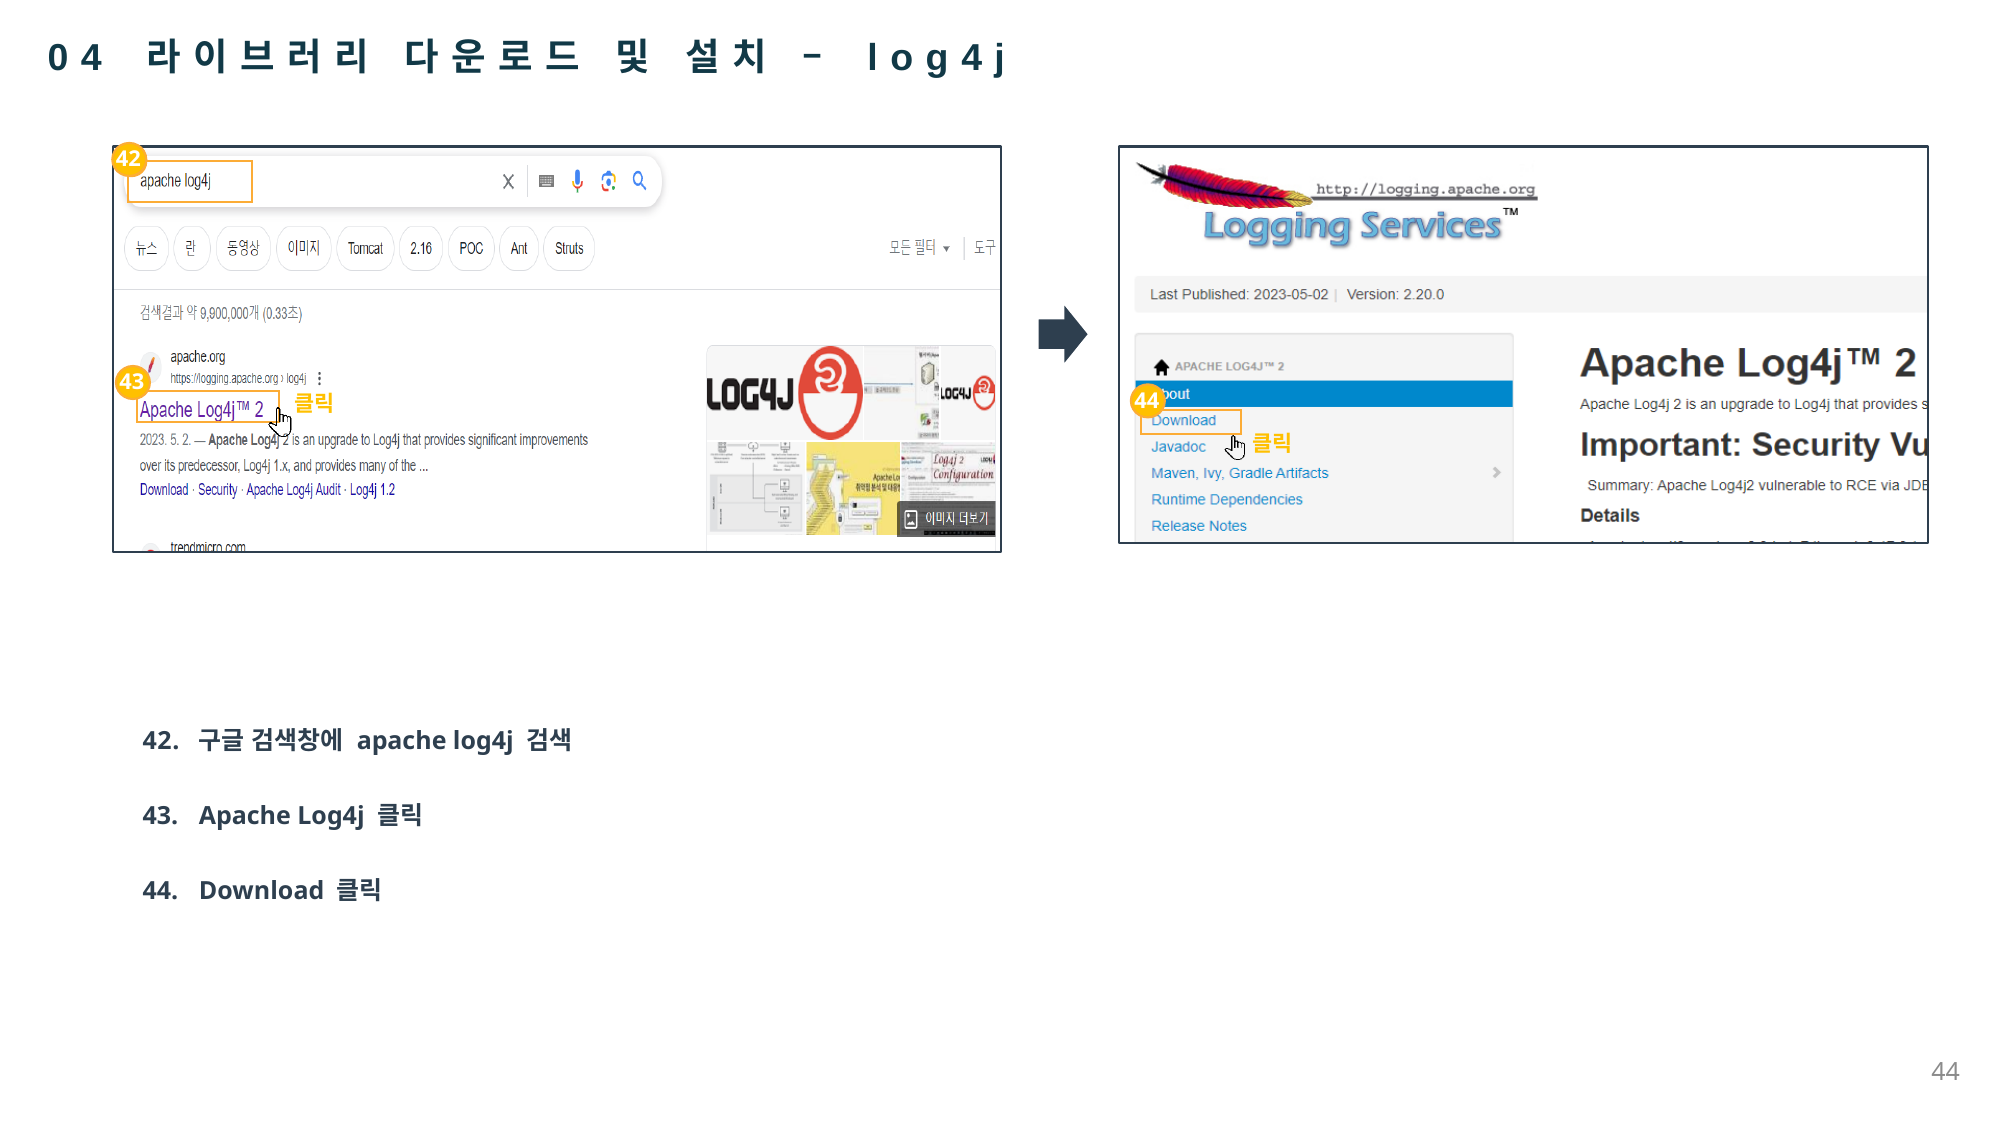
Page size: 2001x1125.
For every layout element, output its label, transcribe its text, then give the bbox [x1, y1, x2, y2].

text_box 42 [101, 137, 192, 179]
picture [1119, 147, 1927, 543]
text_box 구글 검색창에 apache log4j 검색 Apache Log4j 클릭 Download 클릭 [127, 672, 724, 912]
slide_number 44 [1524, 1042, 1975, 1103]
text_box [1036, 299, 1091, 369]
text_box 43 [104, 360, 114, 402]
text_box 04 라이브러리 다운로드 및 설치 – log4j [32, 26, 1089, 86]
picture [114, 147, 1000, 552]
